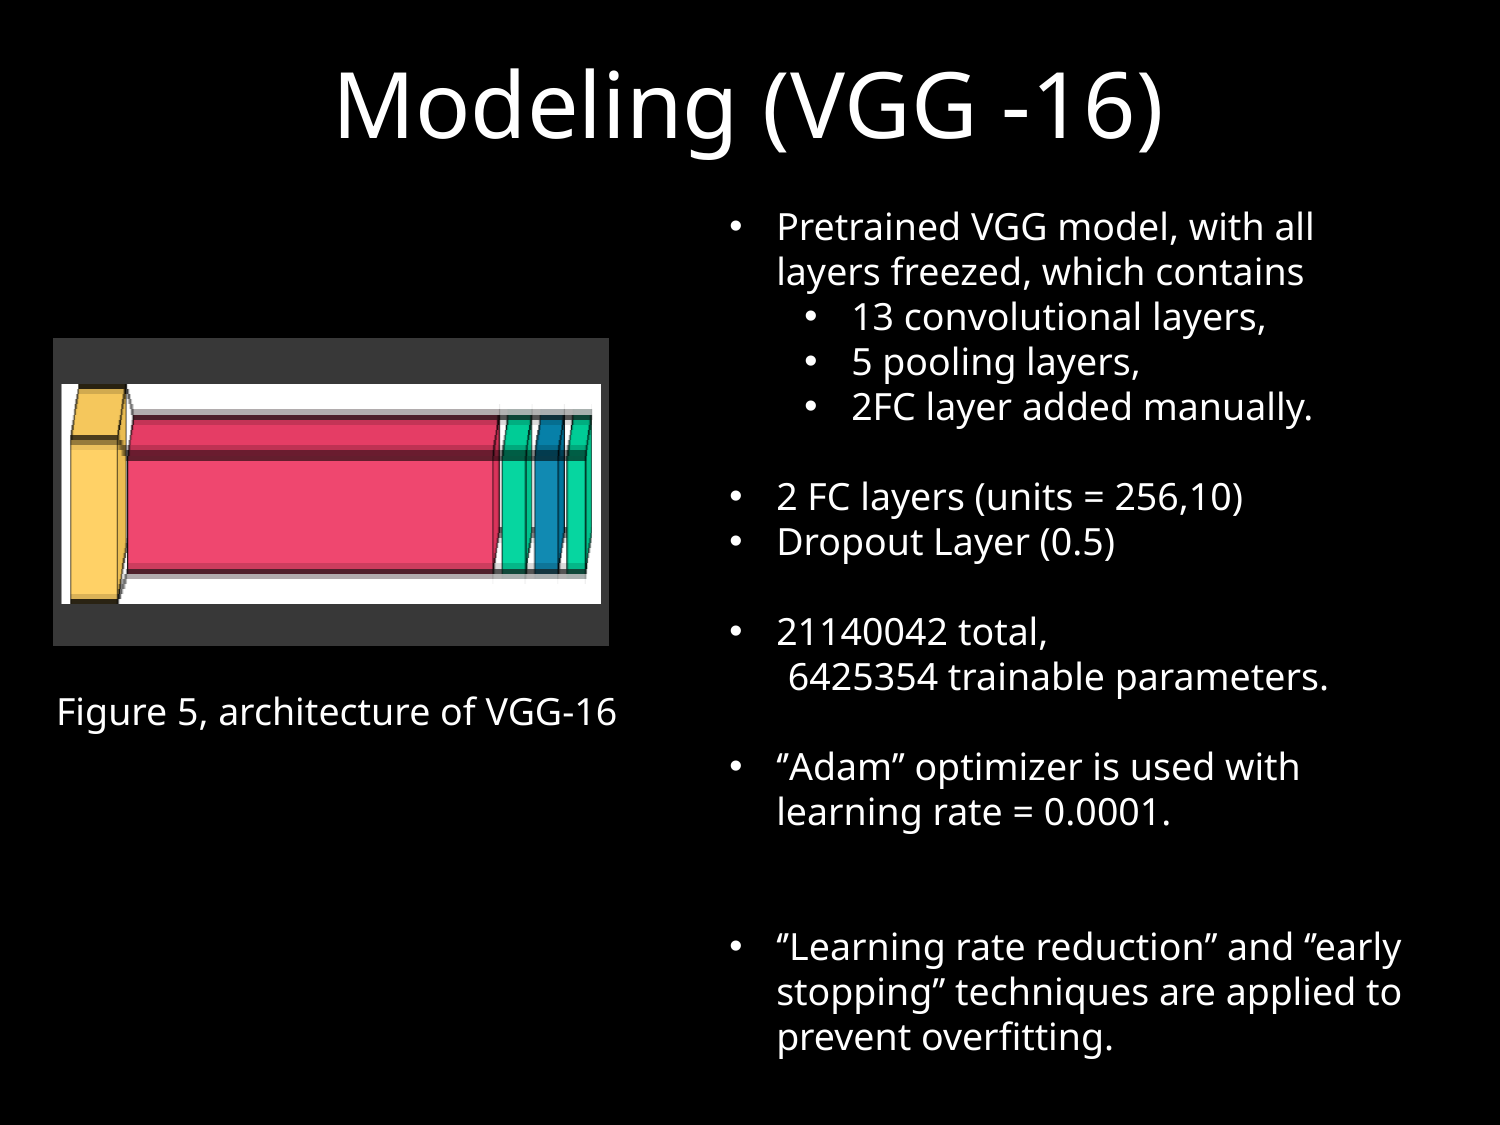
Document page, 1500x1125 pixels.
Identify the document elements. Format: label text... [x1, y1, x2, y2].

picture [52, 337, 609, 646]
text_box Figure 5, architecture of VGG-16 [41, 680, 668, 741]
text_box Pretrained VGG model, with all layers freezed, which contains 13 convolutional layers, 5 pooling layers, 2FC layer added manually. 2 FC layers (units = 256,10) Dropout Layer (0.5) 21140042 total, 6425354 trainable parameters. ‘’Adam’’ optimizer is used with learning rate = 0.0001. ‘’Learning rate reduction’’ and ‘’early stopping’’ techniques are applied to prevent overfitting. [714, 195, 1424, 1111]
title Modeling (VGG -16) [73, 8, 1424, 196]
